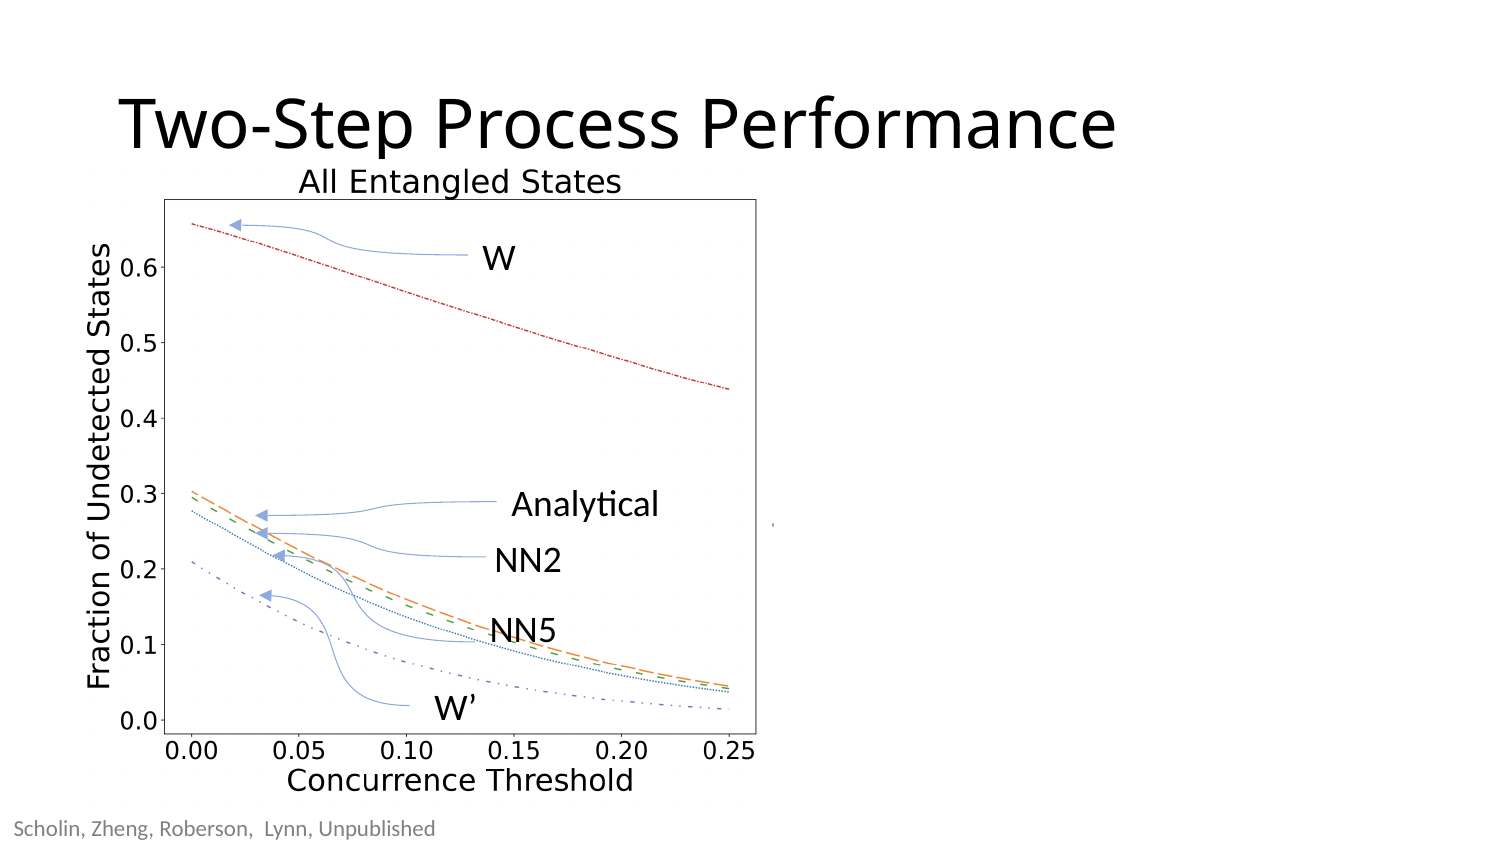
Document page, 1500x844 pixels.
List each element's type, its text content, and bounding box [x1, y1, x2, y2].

text_box Scholin, Zheng, Roberson, Lynn, Unpublished [0, 805, 1499, 844]
picture [57, 159, 774, 806]
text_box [259, 595, 410, 706]
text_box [255, 501, 497, 516]
title Two-Step Process Performance [103, 44, 1397, 208]
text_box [272, 555, 475, 624]
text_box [228, 225, 468, 256]
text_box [255, 533, 487, 557]
